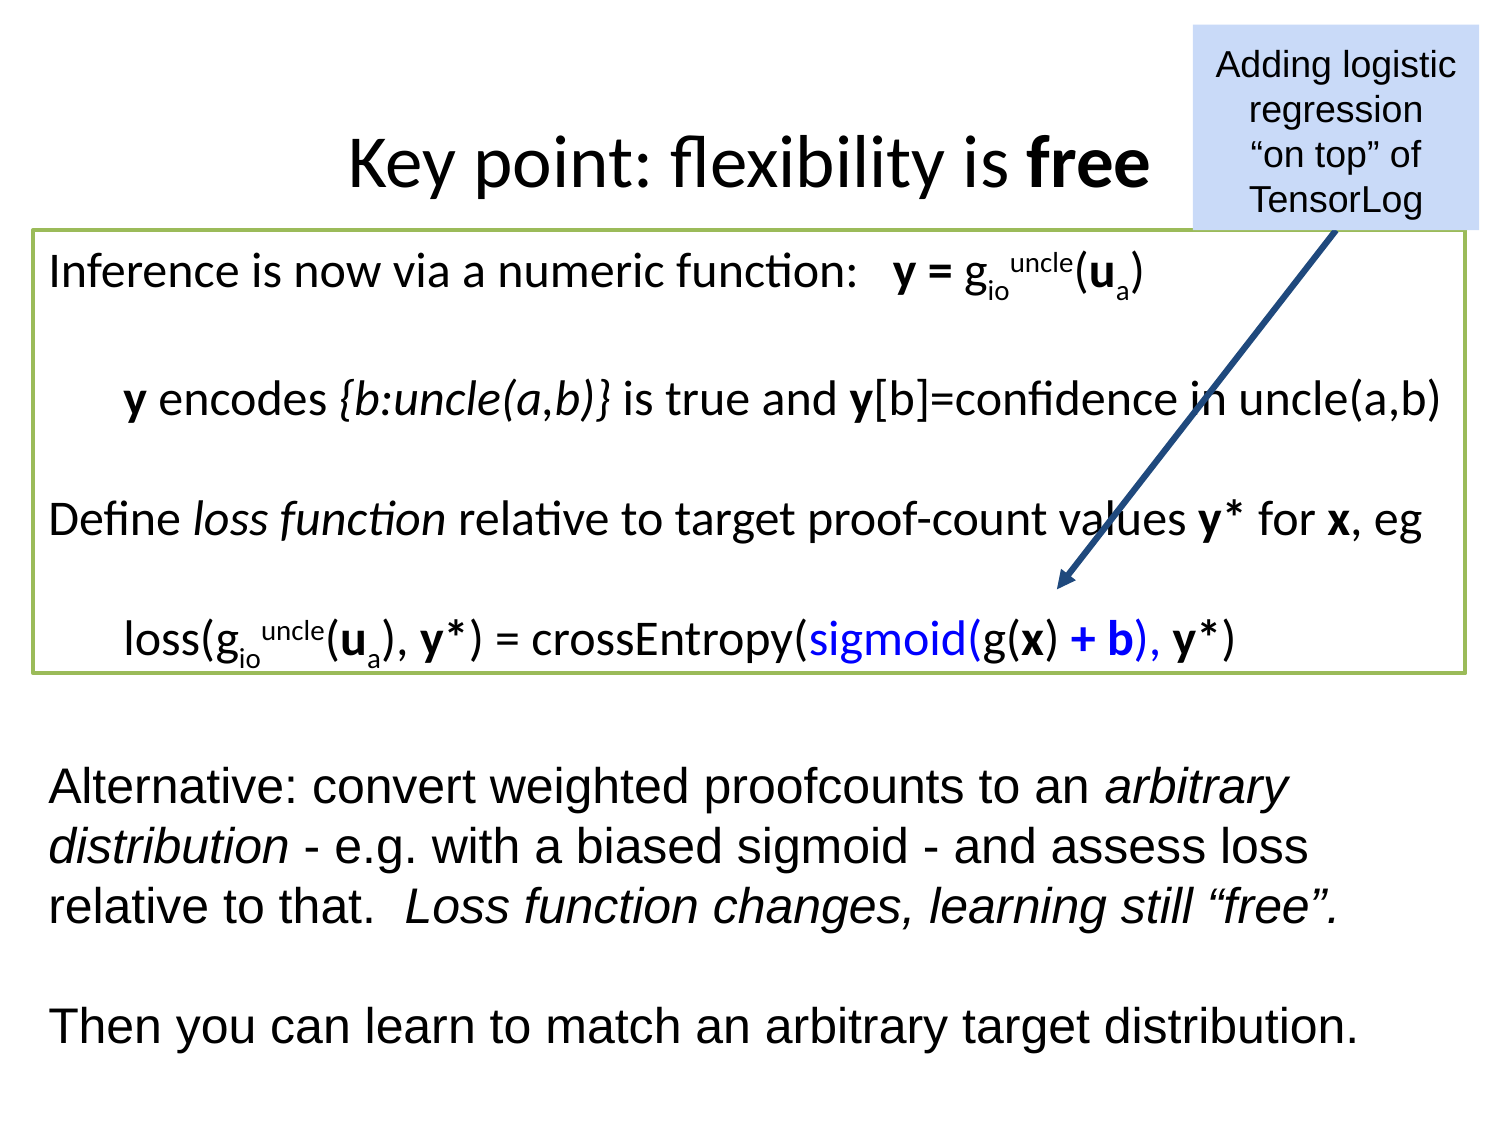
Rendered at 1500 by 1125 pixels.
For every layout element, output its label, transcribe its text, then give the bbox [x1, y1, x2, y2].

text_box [1056, 24, 1480, 590]
title Key point: flexibility is free [51, 97, 1051, 223]
text_box Alternative: convert weighted proofcounts to an arbitrary distribution - e.g. with a biased sigmoid - and assess loss relative to that. Loss function changes, learning still “free”. Then you can learn to match an arbitrary target distribution. [33, 738, 1480, 1076]
text_box Inference is now via a numeric function: y = giouncle(ua) y encodes {b:uncle(a,b)} is true and y[b]=confidence in uncle(a,b) Define loss function relative to target proof-count values y* for x, eg loss(giouncle(ua), y*) = crossEntropy(sigmoid(g(x) + b), y*) [33, 230, 1466, 674]
